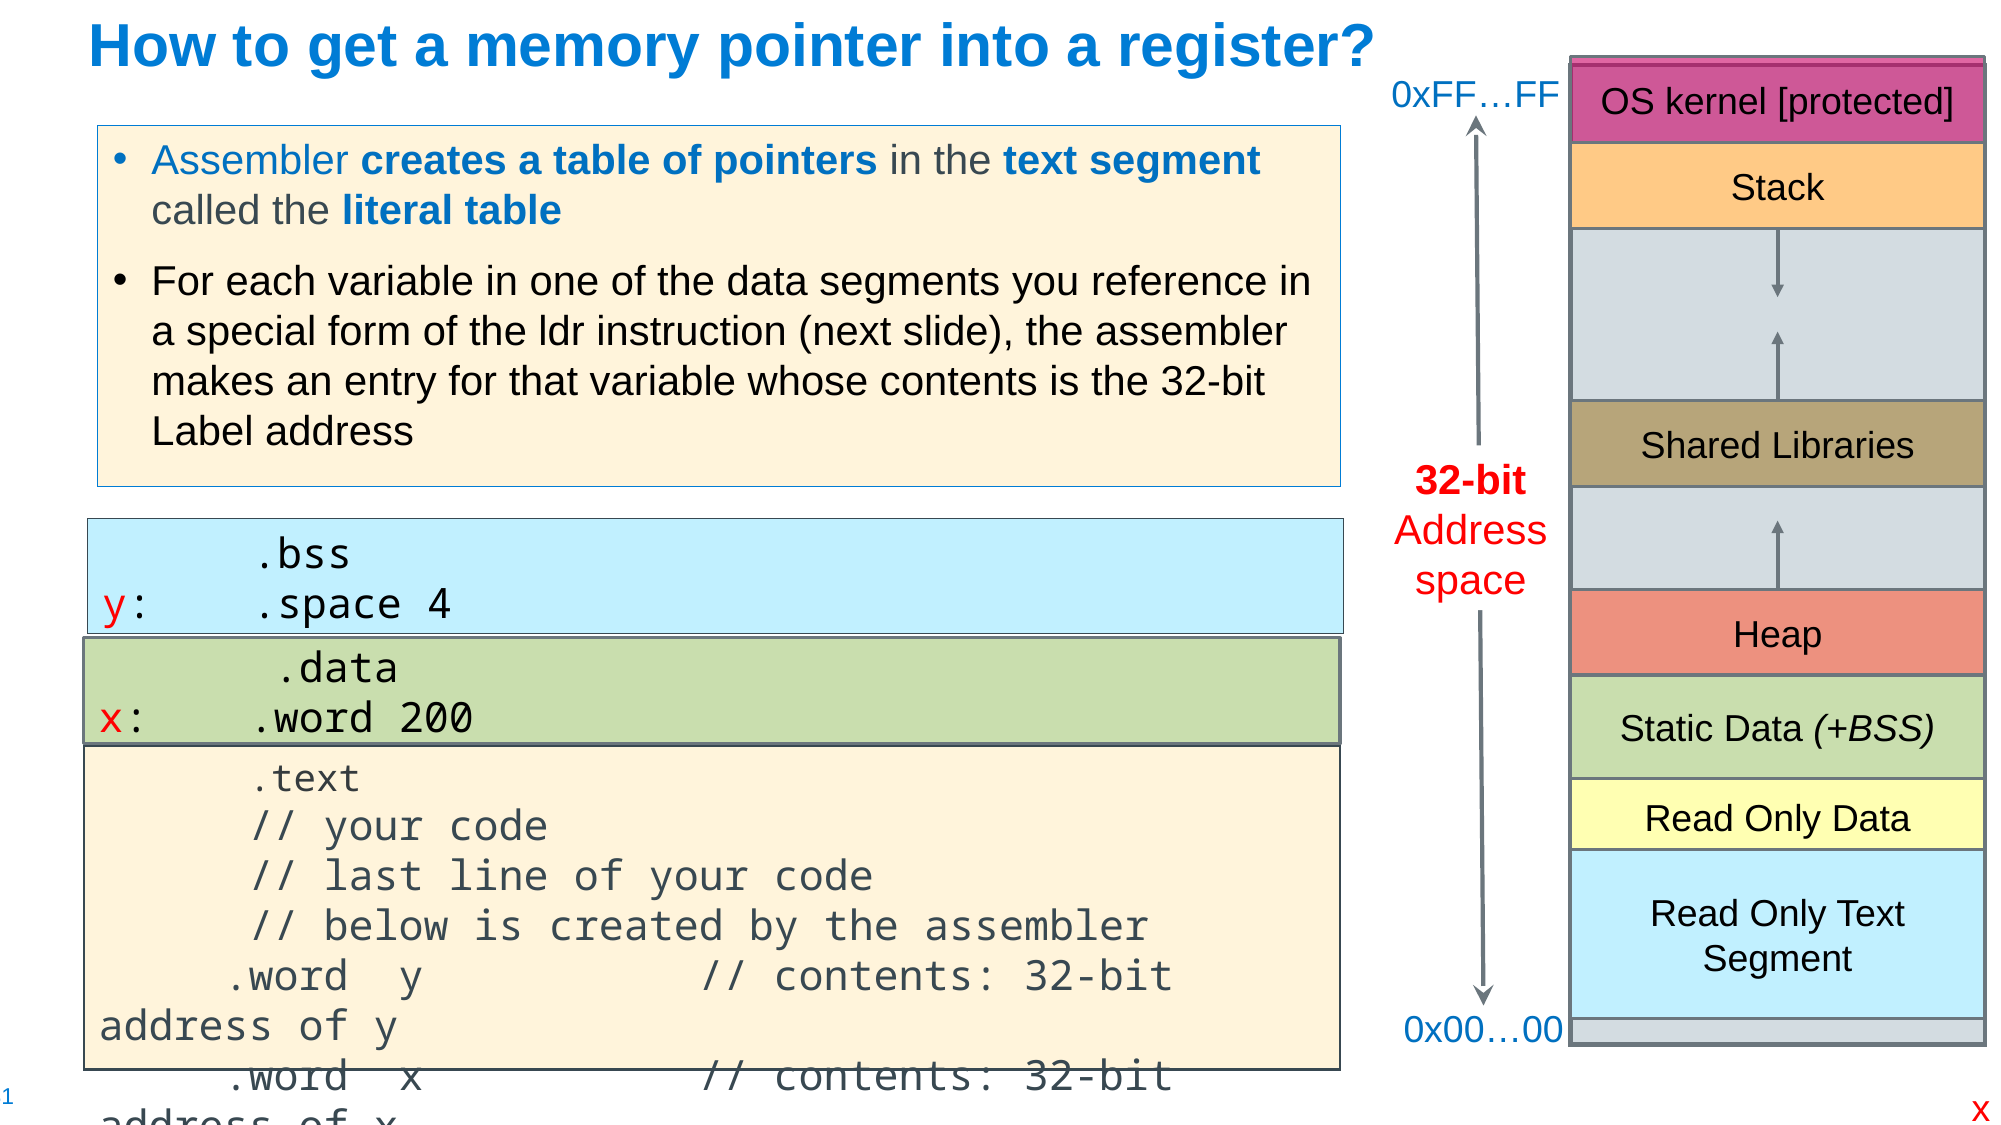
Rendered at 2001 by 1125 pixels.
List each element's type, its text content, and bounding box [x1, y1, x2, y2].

text_box .data x: .word 200 [83, 637, 1341, 744]
title How to get a memory pointer into a register? [73, 6, 1799, 88]
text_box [1570, 56, 1985, 1045]
text_box .text // your code // last line of your code // below is created by the assembler .word y // contents: 32-bit address of y .word x // contents: 32-bit address of x [83, 745, 1341, 1071]
text_box x [1956, 1076, 2000, 1125]
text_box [1371, 70, 1581, 1051]
text_box .bss y: .space 4 [87, 518, 1344, 634]
list Assembler creates a table of pointers in the text segment called the literal table For each variable in one of the data segments you reference in a special form of the ldr instruction (next slide), the assembler makes an entry for that variable whose contents is the 32-bit Label address [97, 125, 1341, 487]
